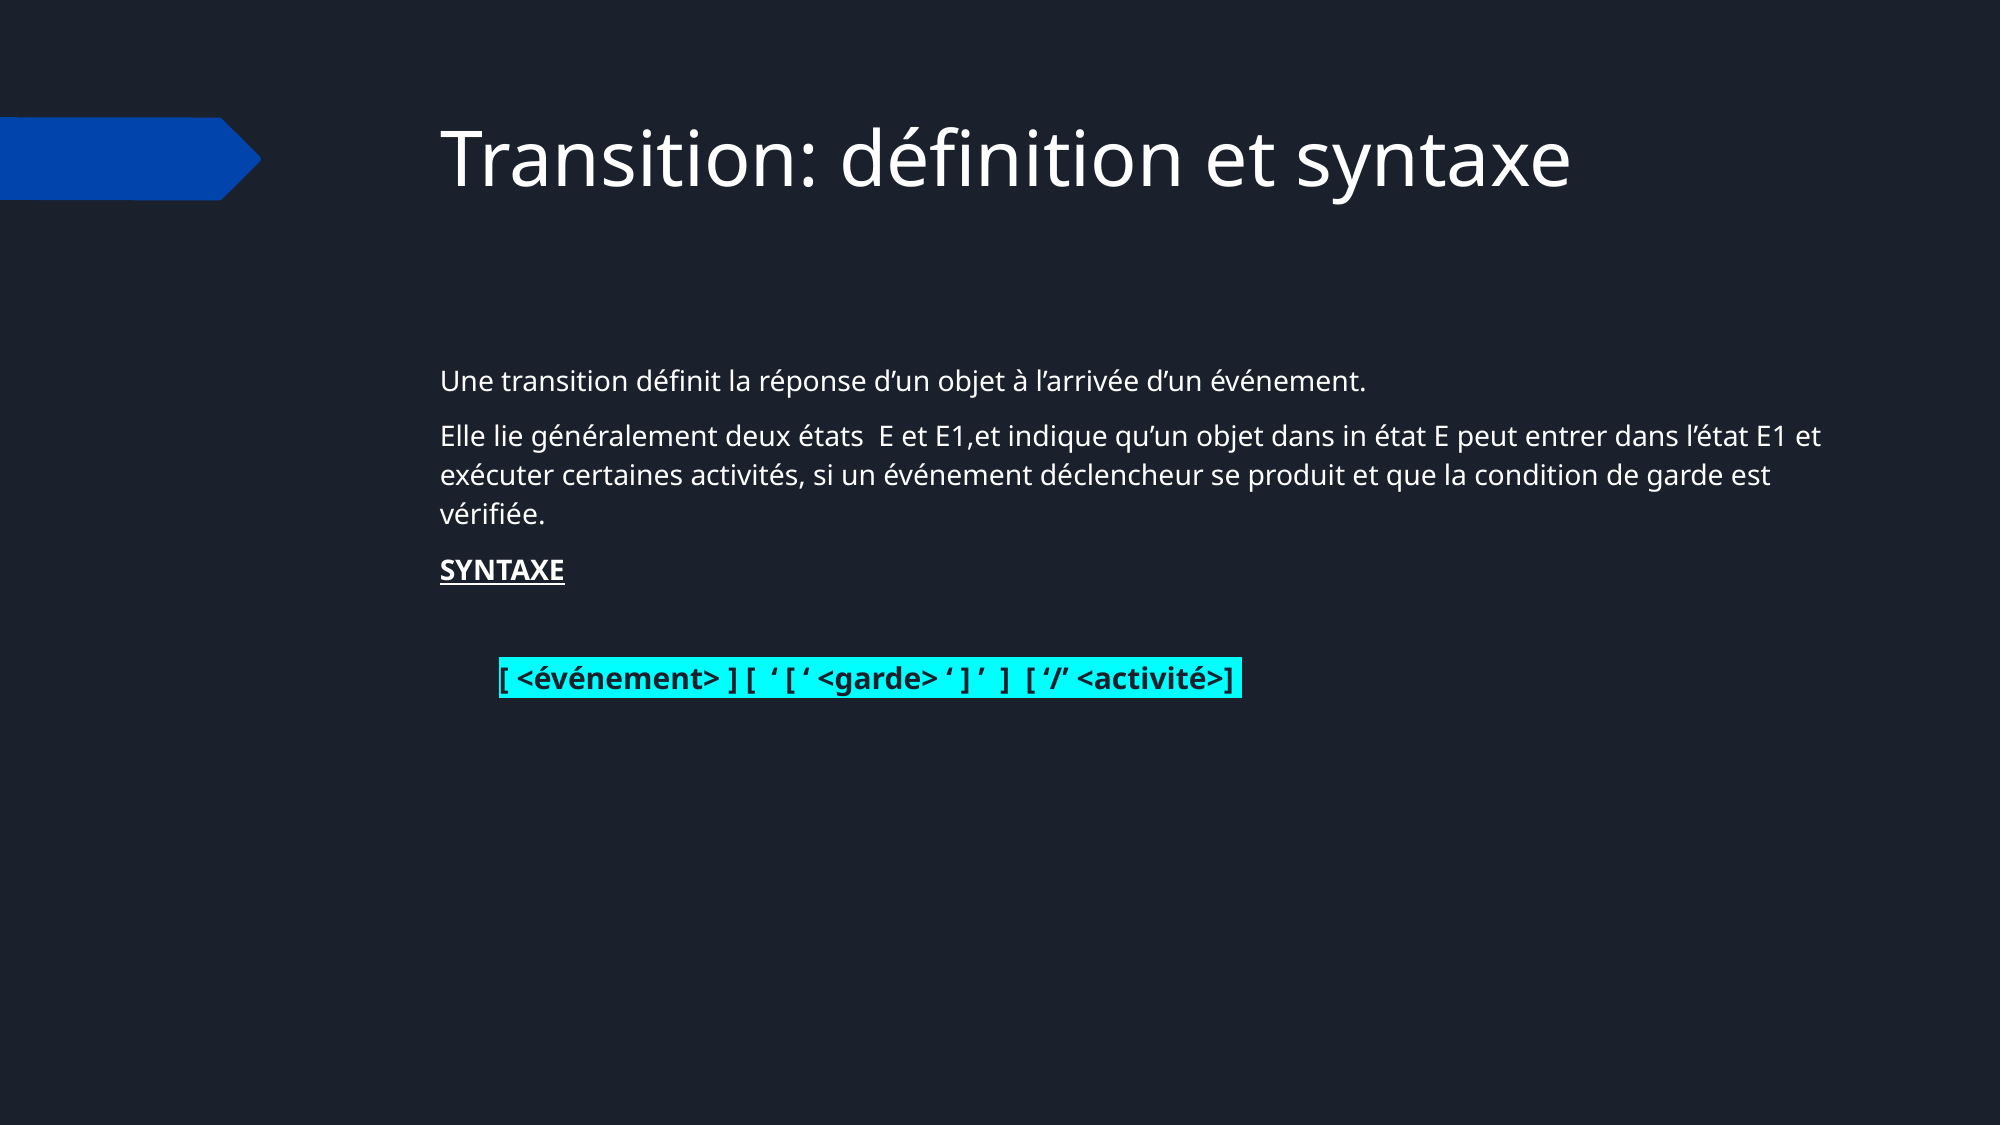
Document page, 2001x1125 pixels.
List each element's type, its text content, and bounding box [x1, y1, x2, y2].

title Transition: définition et syntaxe [425, 102, 1888, 313]
list Une transition définit la réponse d’un objet à l’arrivée d’un événement. Elle lie généralement deux états E et E1,et indique qu’un objet dans in état E peut entrer dans l’état E1 et exécuter certaines activités, si un événement déclencheur se produit et que la condition de garde est vérifiée. SYNTAXE [ <événement> ] [ ‘ [ ‘ <garde> ‘ ] ’ ] [ ‘/’ <activité>] NB: Le même événement peut être déclencheur de plusieurs transitions quittant un même état. Chaque condition avec le même événement doit avoir une condition de garde différente. [424, 350, 1888, 970]
